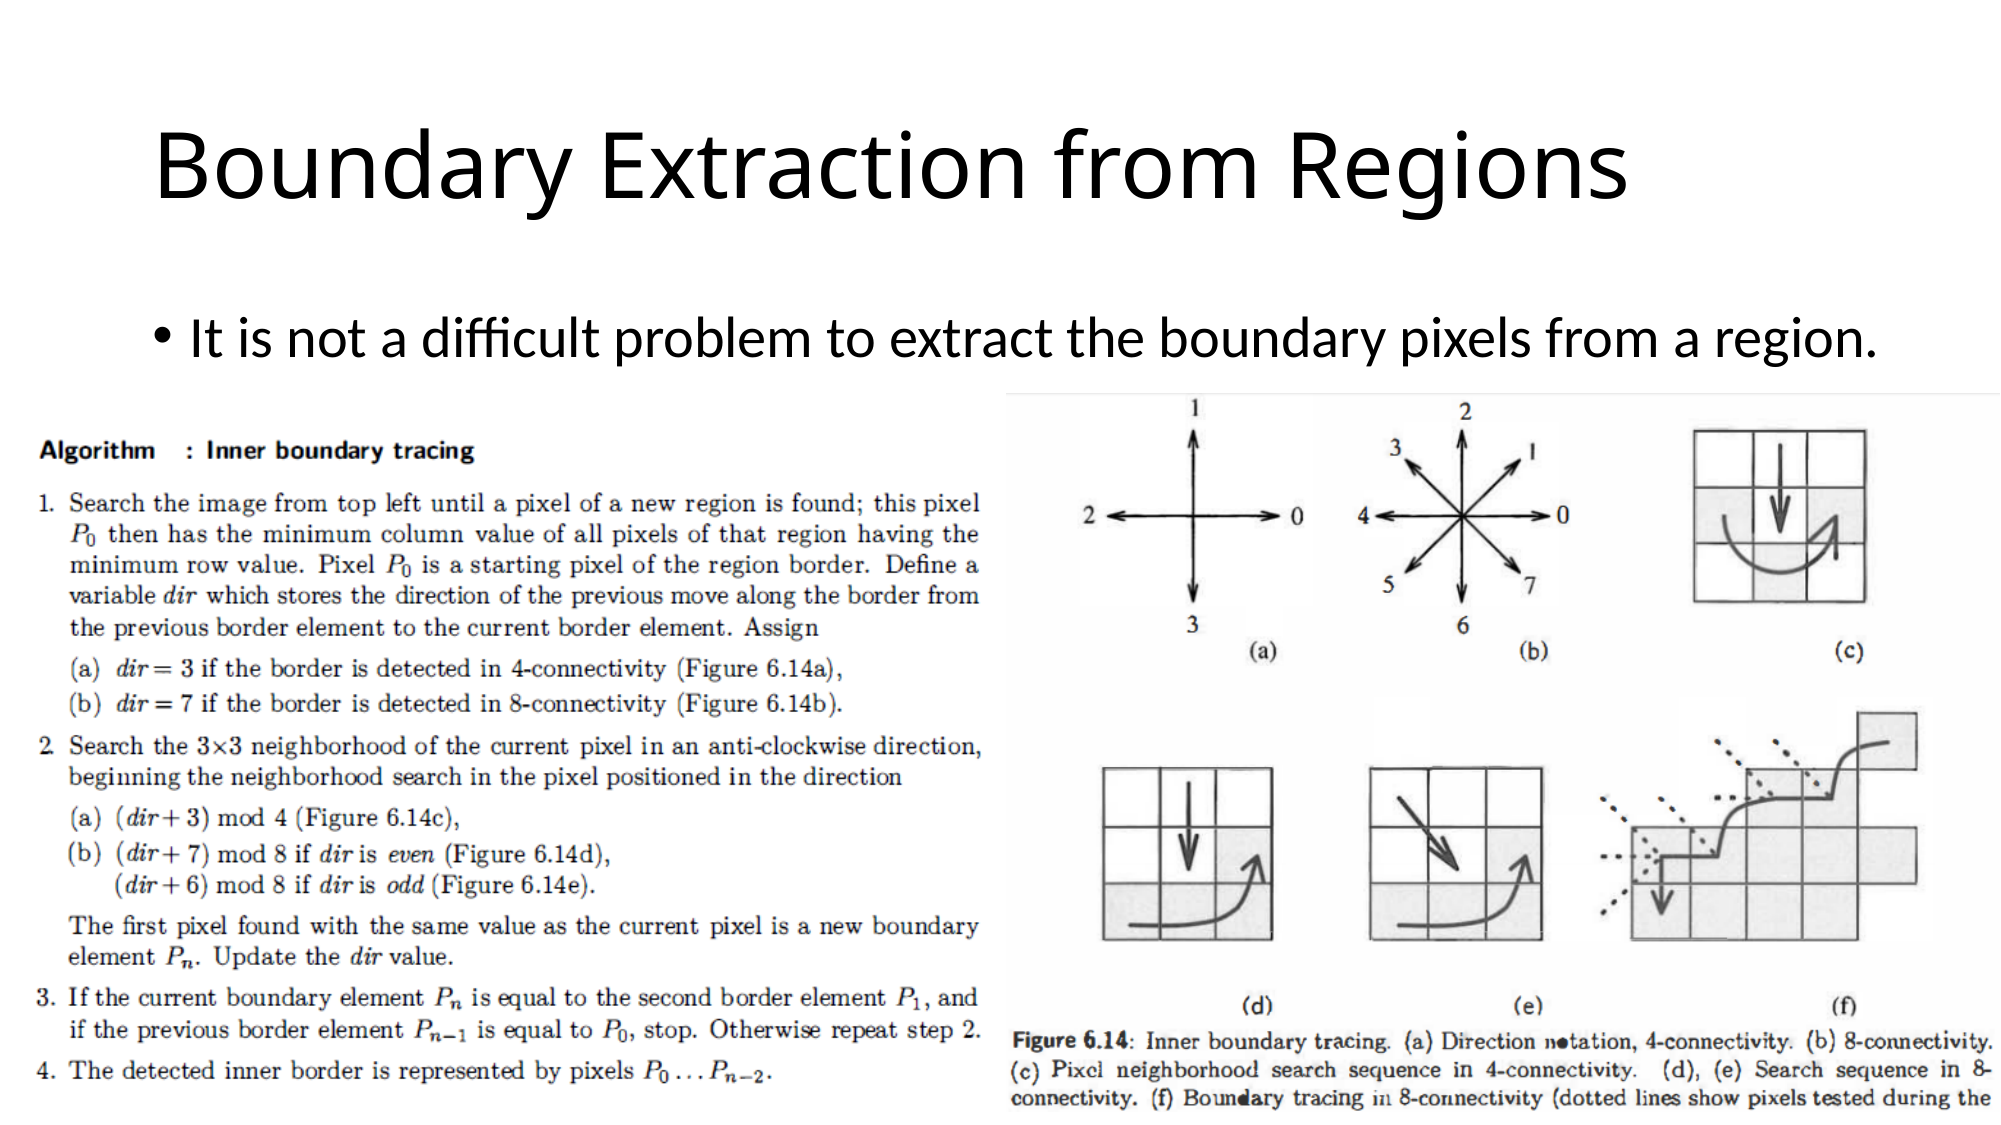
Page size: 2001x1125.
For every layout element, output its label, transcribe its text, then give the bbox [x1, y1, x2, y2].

picture [0, 393, 2000, 1113]
list It is not a difficult problem to extract the boundary pixels from a region. [137, 299, 1964, 421]
title Boundary Extraction from Regions [137, 59, 1863, 278]
